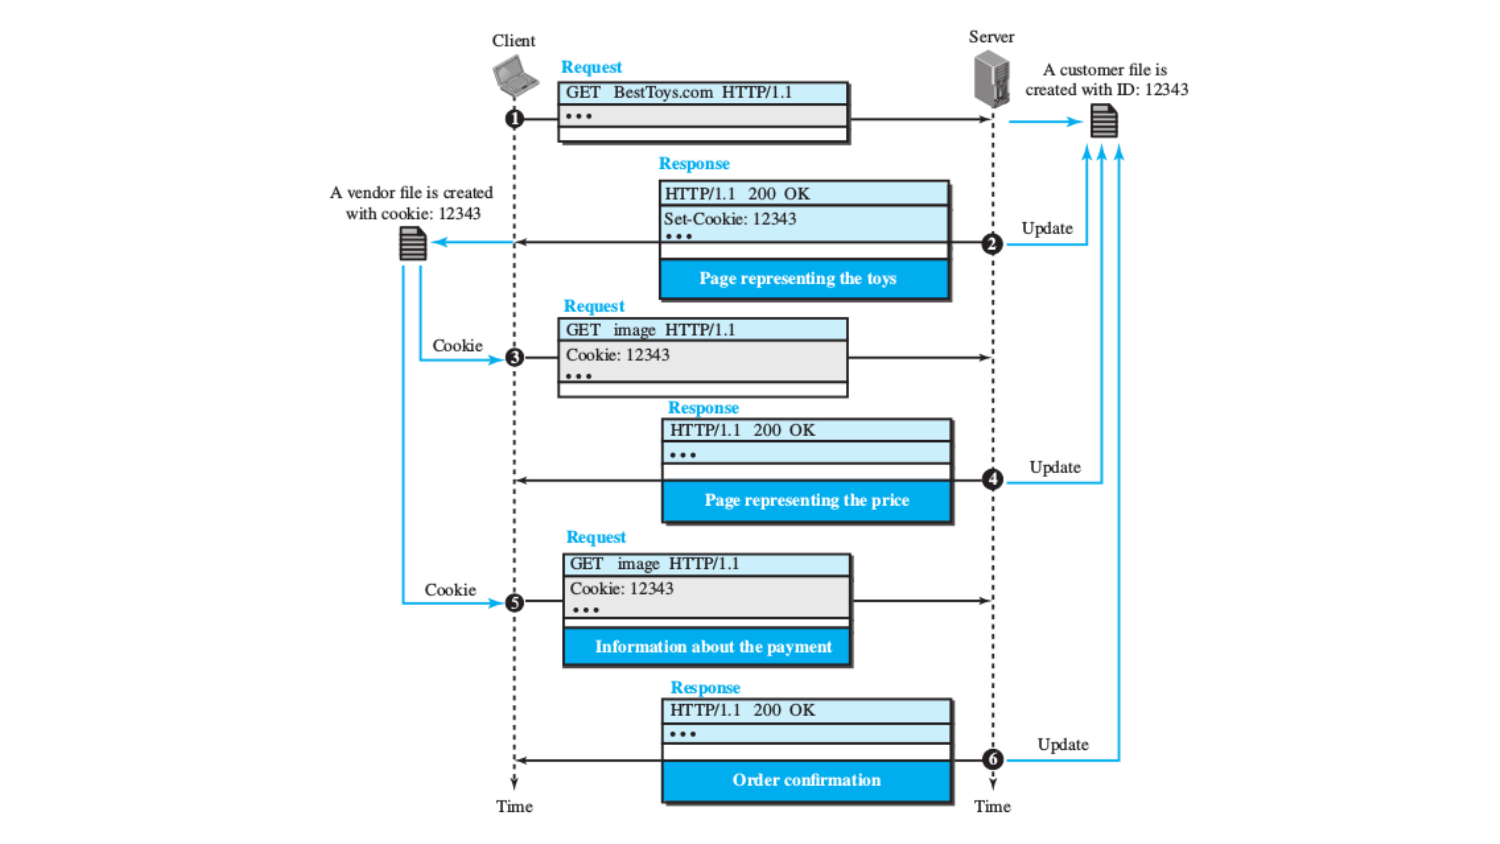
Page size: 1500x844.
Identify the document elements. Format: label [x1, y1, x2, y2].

picture [305, 0, 1195, 844]
